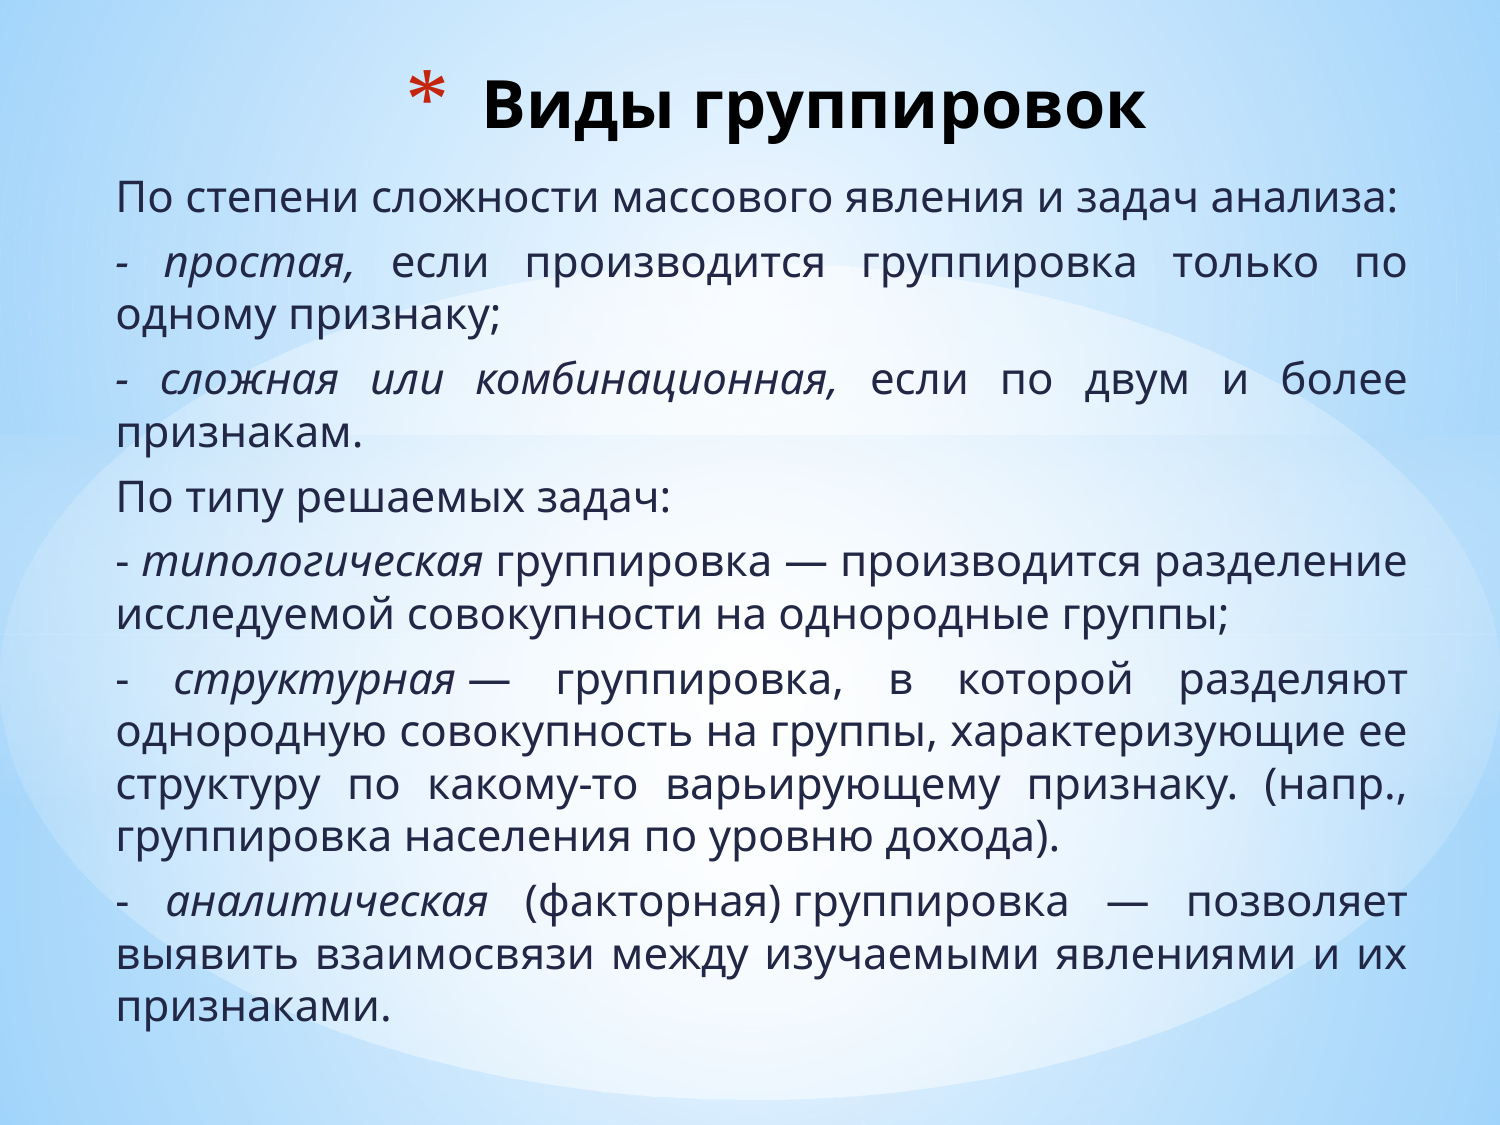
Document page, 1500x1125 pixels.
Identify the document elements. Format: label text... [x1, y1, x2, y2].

title Виды группировок [88, 54, 1436, 161]
subtitle По степени сложности массового явления и задач анализа: - простая, если производится группировка только по одному признаку; - сложная или комбинационная, если по двум и более признакам. По типу решаемых задач: - типологическая группировка — производится разделение исследуемой совокупности на однородные группы; - структурная — группировка, в которой разделяют однородную совокупность на группы, характеризующие ее структуру по какому-то варьирующему признаку. (напр., группировка населения по уровню дохода). - аналитическая (факторная) группировка — позволяет выявить взаимосвязи между изучаемыми явлениями и их признаками. [100, 161, 1424, 1083]
